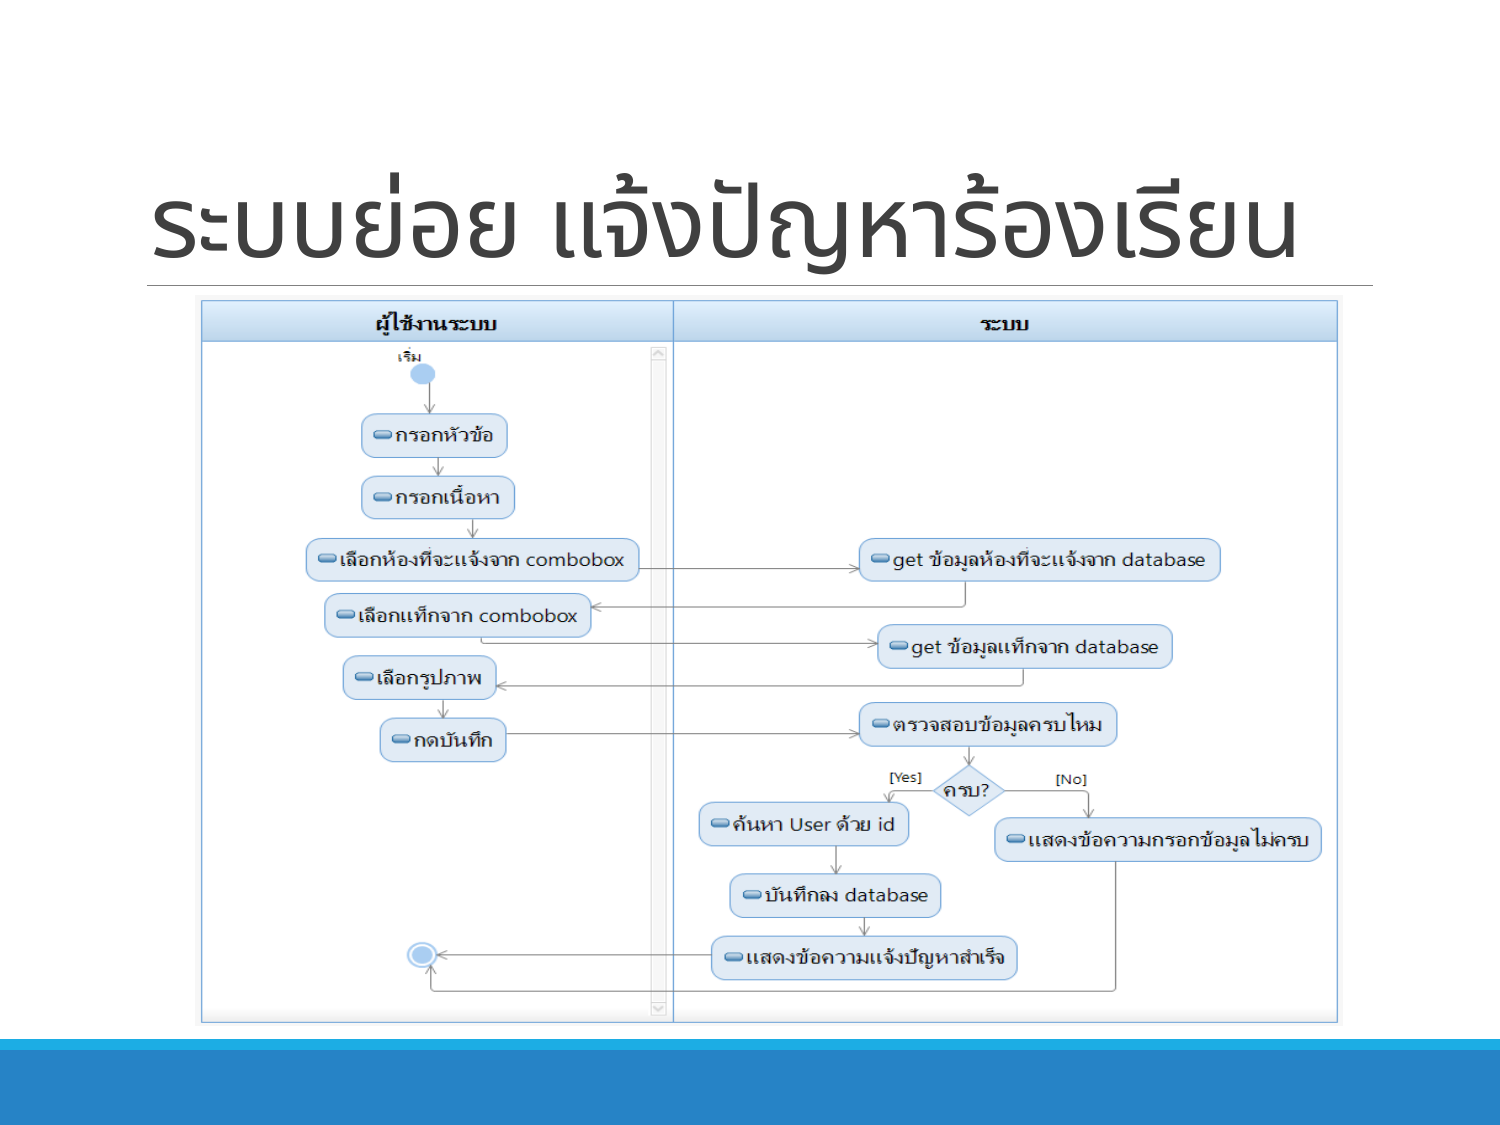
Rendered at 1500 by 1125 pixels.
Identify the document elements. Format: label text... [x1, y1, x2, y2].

picture [195, 294, 1344, 1026]
title ระบบย่อย แจ้งปัญหาร้องเรียน [135, 47, 1373, 285]
